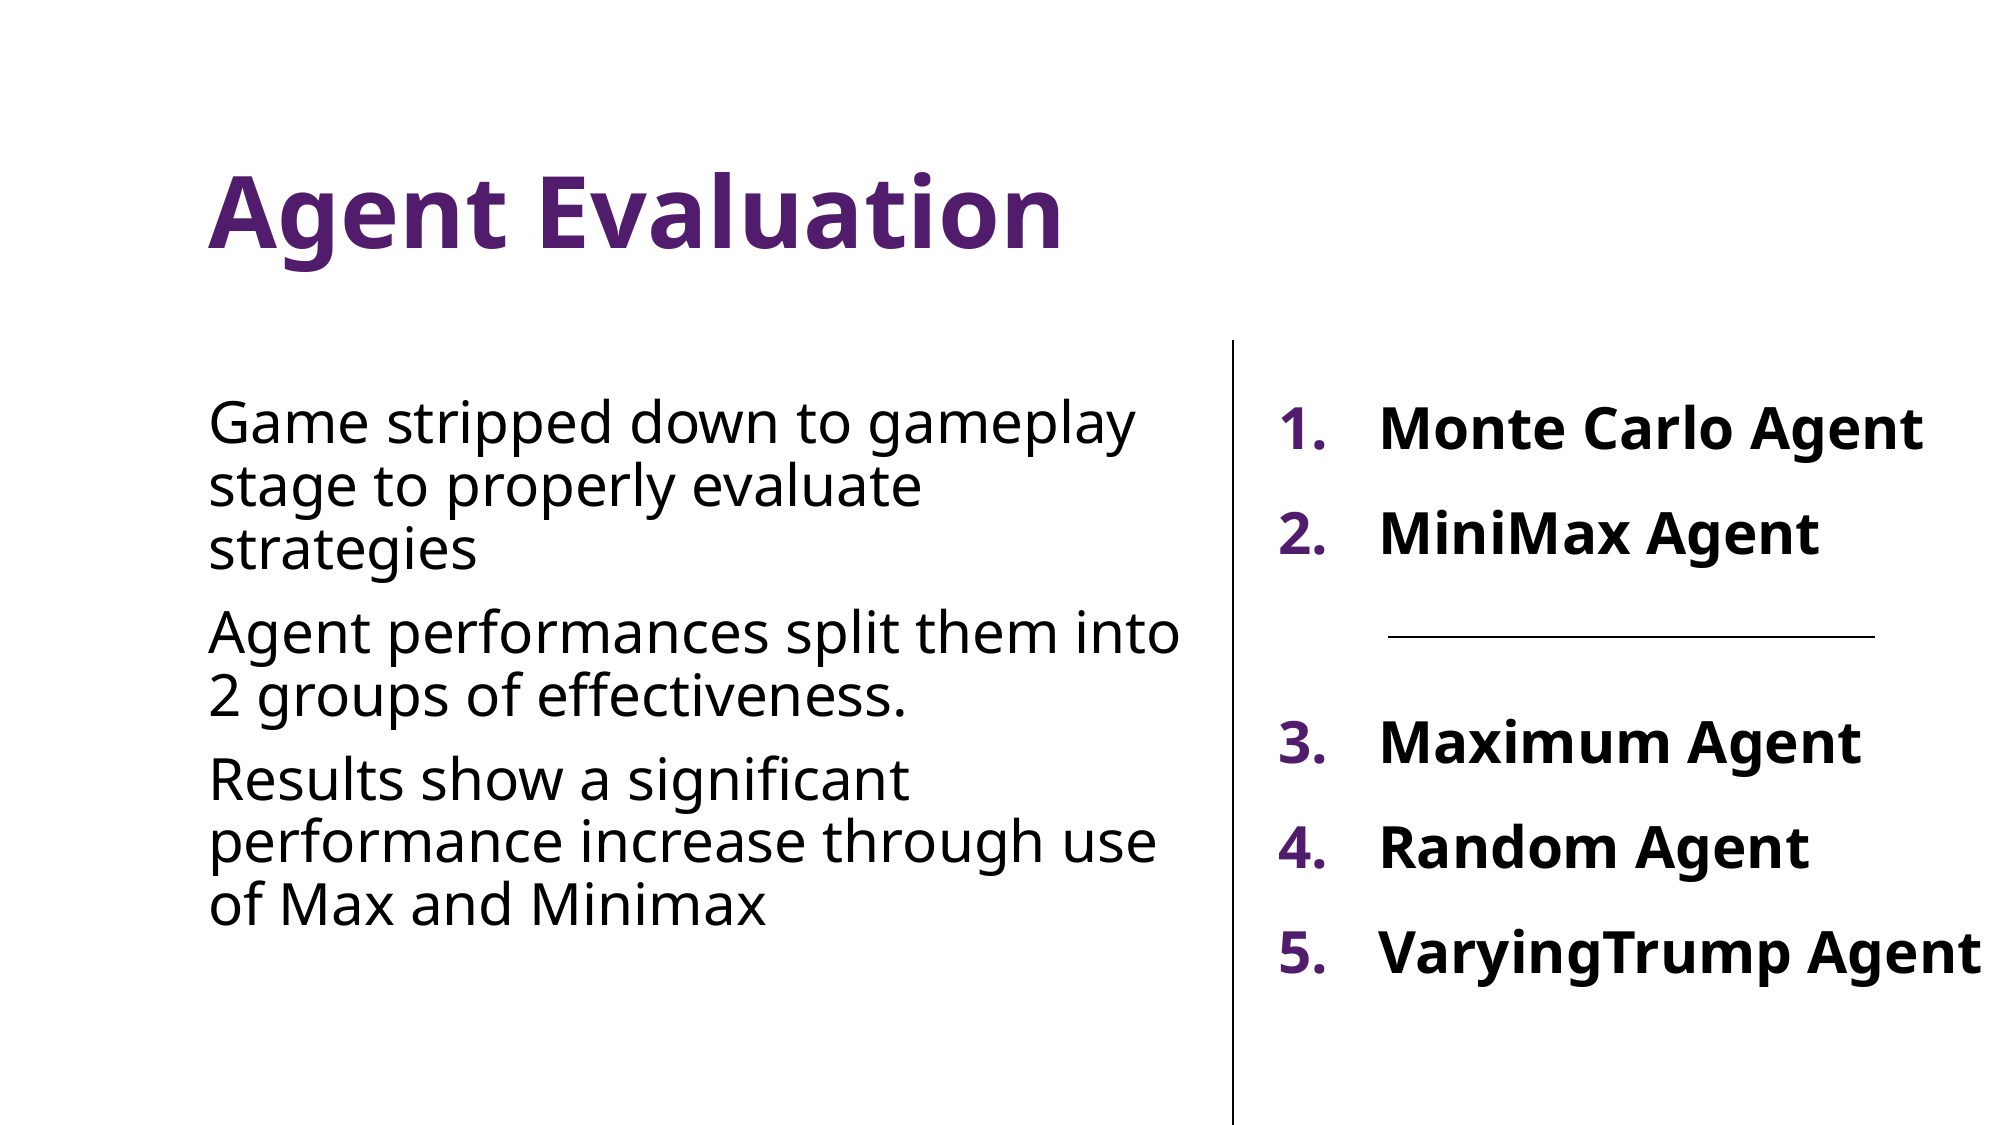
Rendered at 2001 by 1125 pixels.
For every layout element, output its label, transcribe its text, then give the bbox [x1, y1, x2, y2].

list Agent Evaluation [193, 154, 1391, 318]
list Monte Carlo Agent MiniMax Agent Maximum Agent Random Agent VaryingTrump Agent [1263, 369, 2000, 1056]
list Game stripped down to gameplay stage to properly evaluate strategies Agent performances split them into 2 groups of effectiveness. Results show a significant performance increase through use of Max and Minimax [193, 385, 1203, 987]
